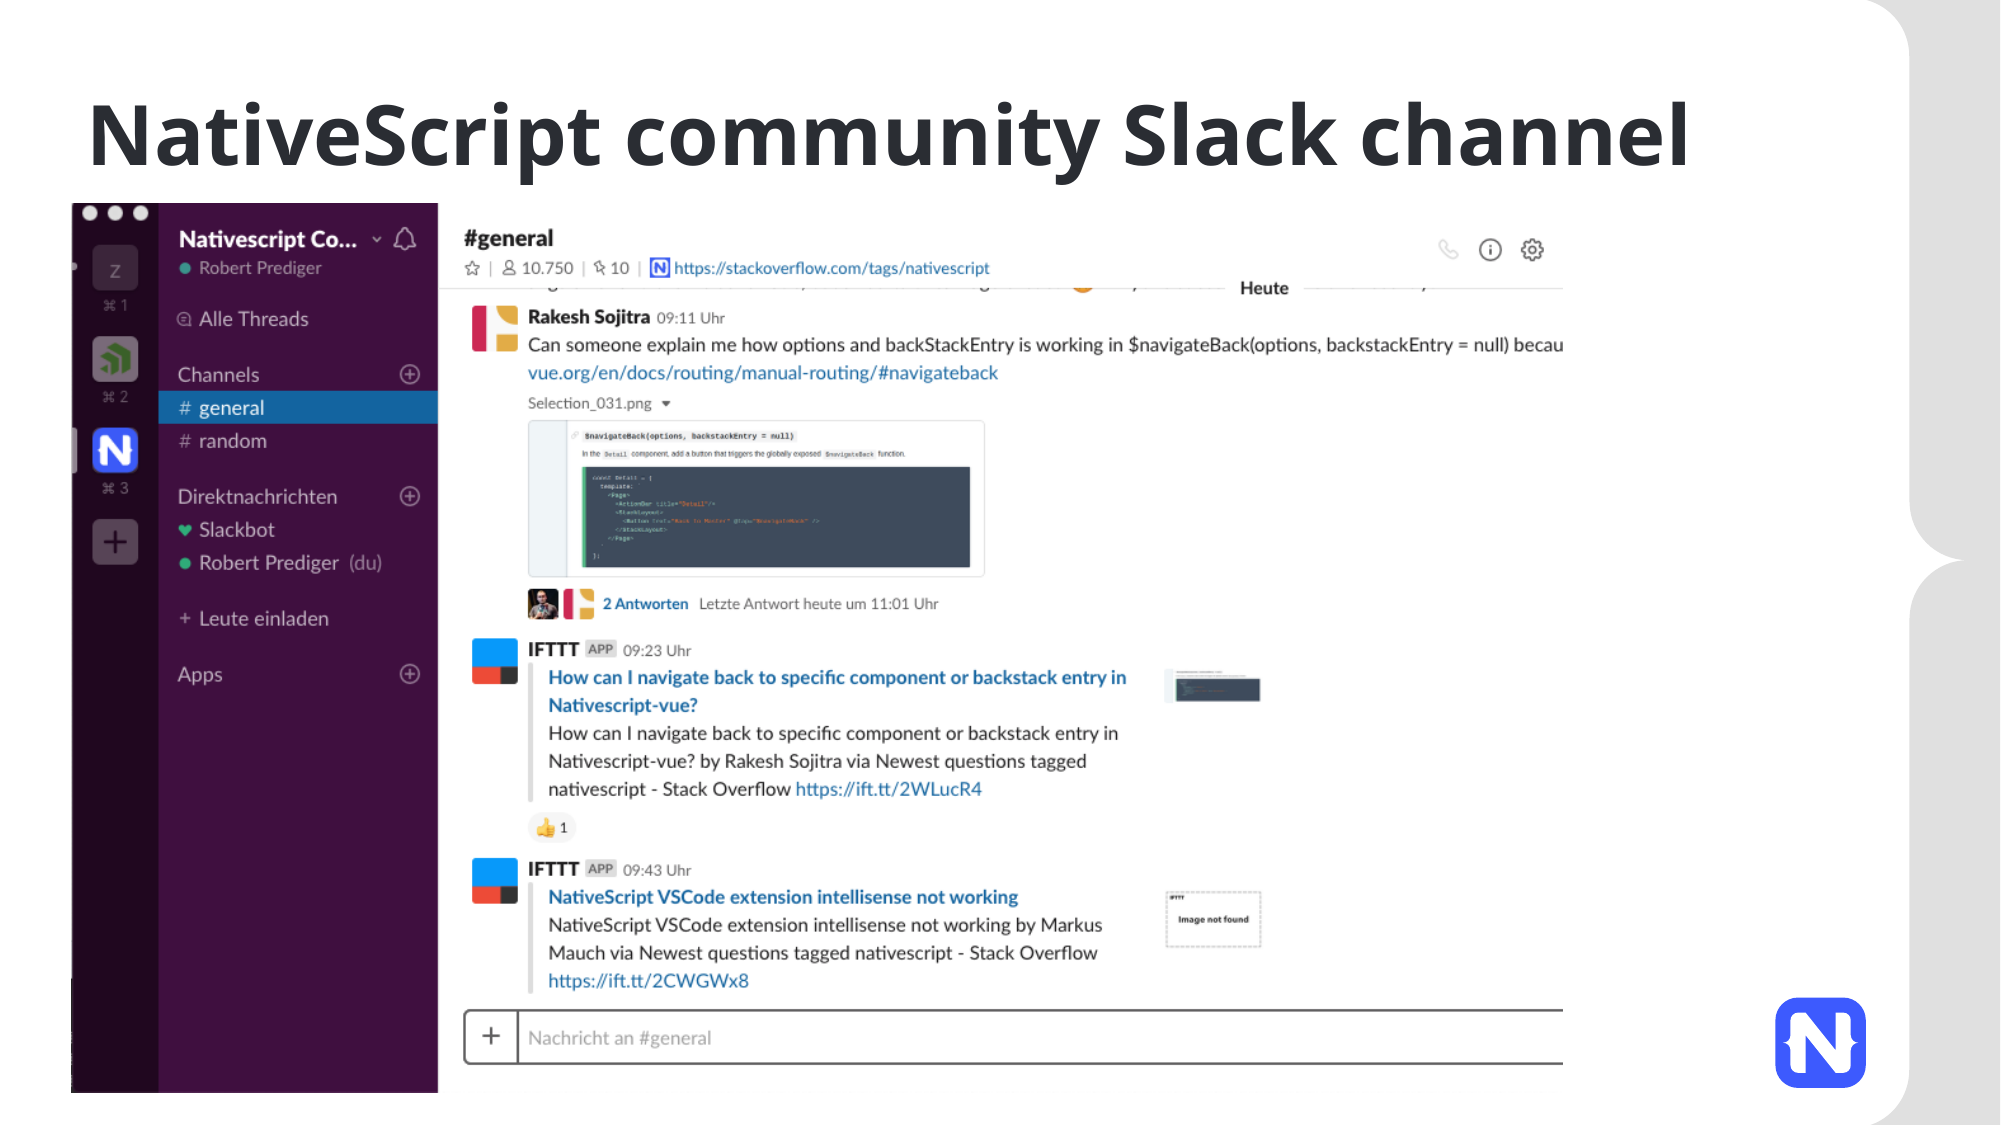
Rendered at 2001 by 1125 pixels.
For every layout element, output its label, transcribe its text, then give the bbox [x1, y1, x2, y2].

text_box NativeScript community Slack channel [71, 85, 1932, 176]
picture [71, 203, 1563, 1093]
